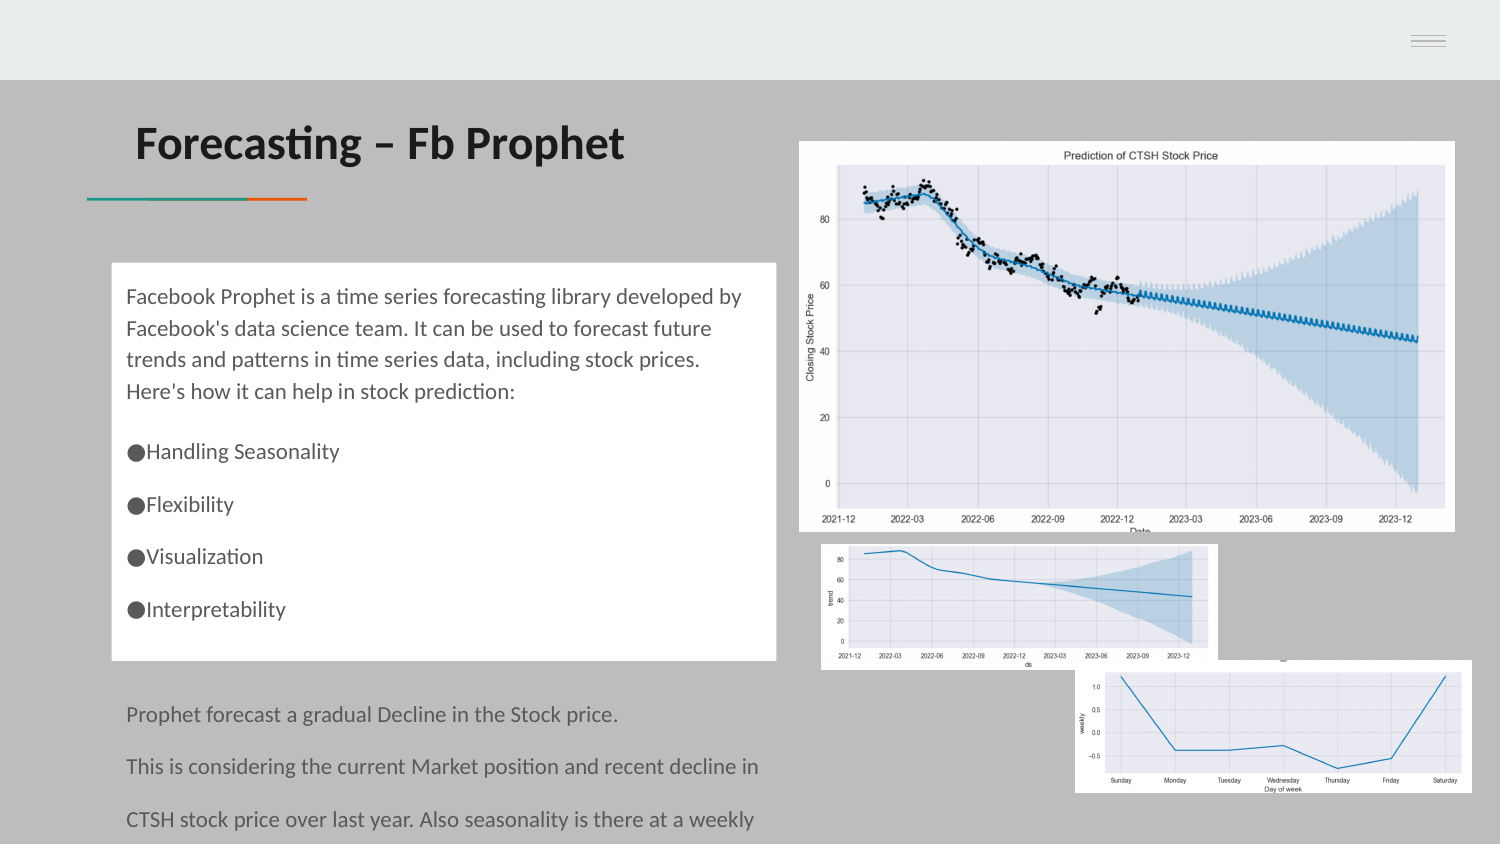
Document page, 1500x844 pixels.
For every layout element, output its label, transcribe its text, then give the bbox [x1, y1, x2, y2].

title Forecasting – Fb Prophet [120, 96, 768, 191]
picture [821, 544, 1472, 794]
list Facebook Prophet is a time series forecasting library developed by Facebook's data science team. It can be used to forecast future trends and patterns in time series data, including stock prices. Here's how it can help in stock prediction: Handling Seasonality Flexibility Visualization Interpretability Prophet forecast a gradual Decline in the Stock price. This is considering the current Market position and recent decline in CTSH stock price over last year. Also seasonality is there at a weekly Basis but its negative. [111, 262, 777, 661]
picture [799, 141, 1456, 533]
